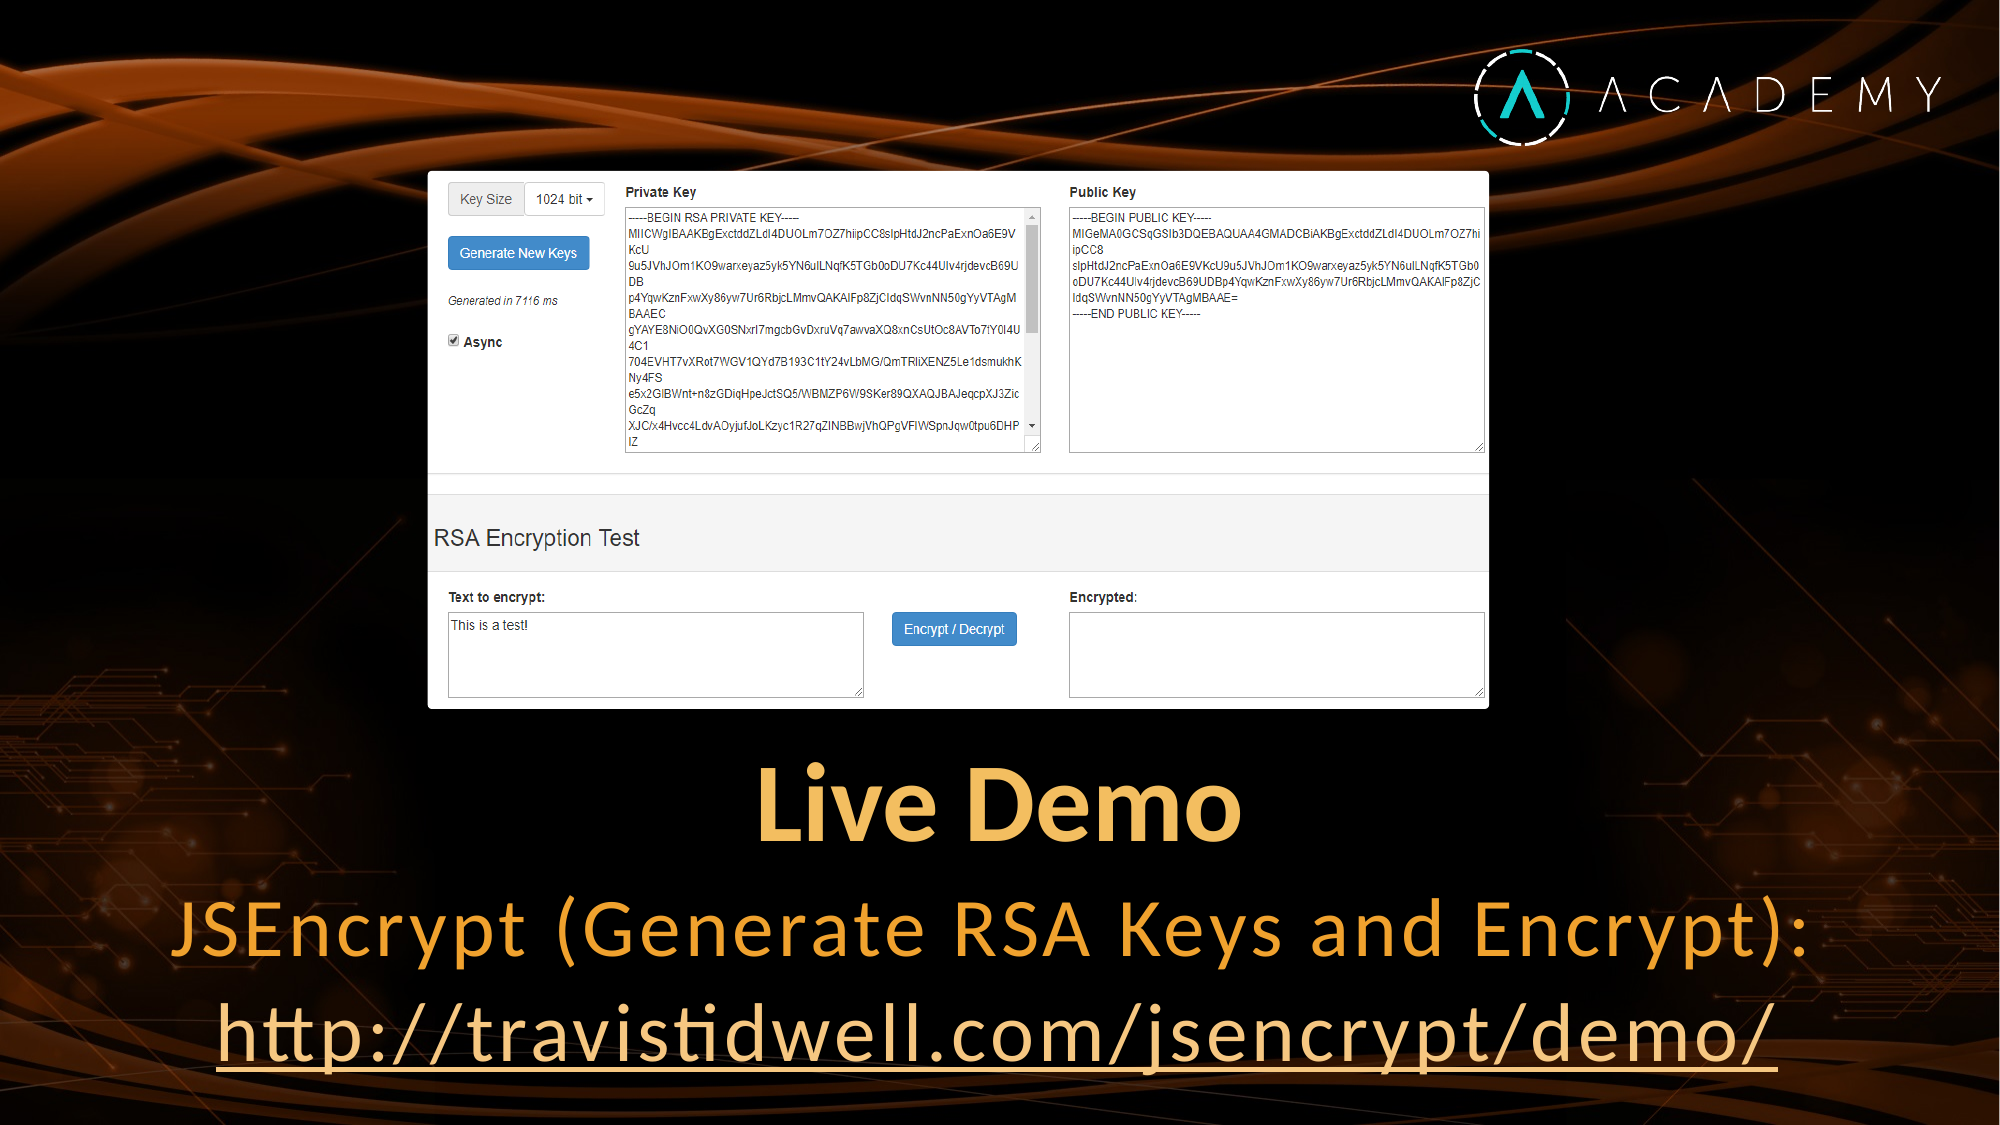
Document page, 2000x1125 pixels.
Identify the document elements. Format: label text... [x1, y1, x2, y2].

picture [0, 0, 2000, 1125]
title Live Demo [149, 746, 1850, 862]
text_box JSEncrypt (Generate RSA Keys and Encrypt): http://travistidwell.com/jsencrypt/demo/ [137, 862, 1875, 1084]
